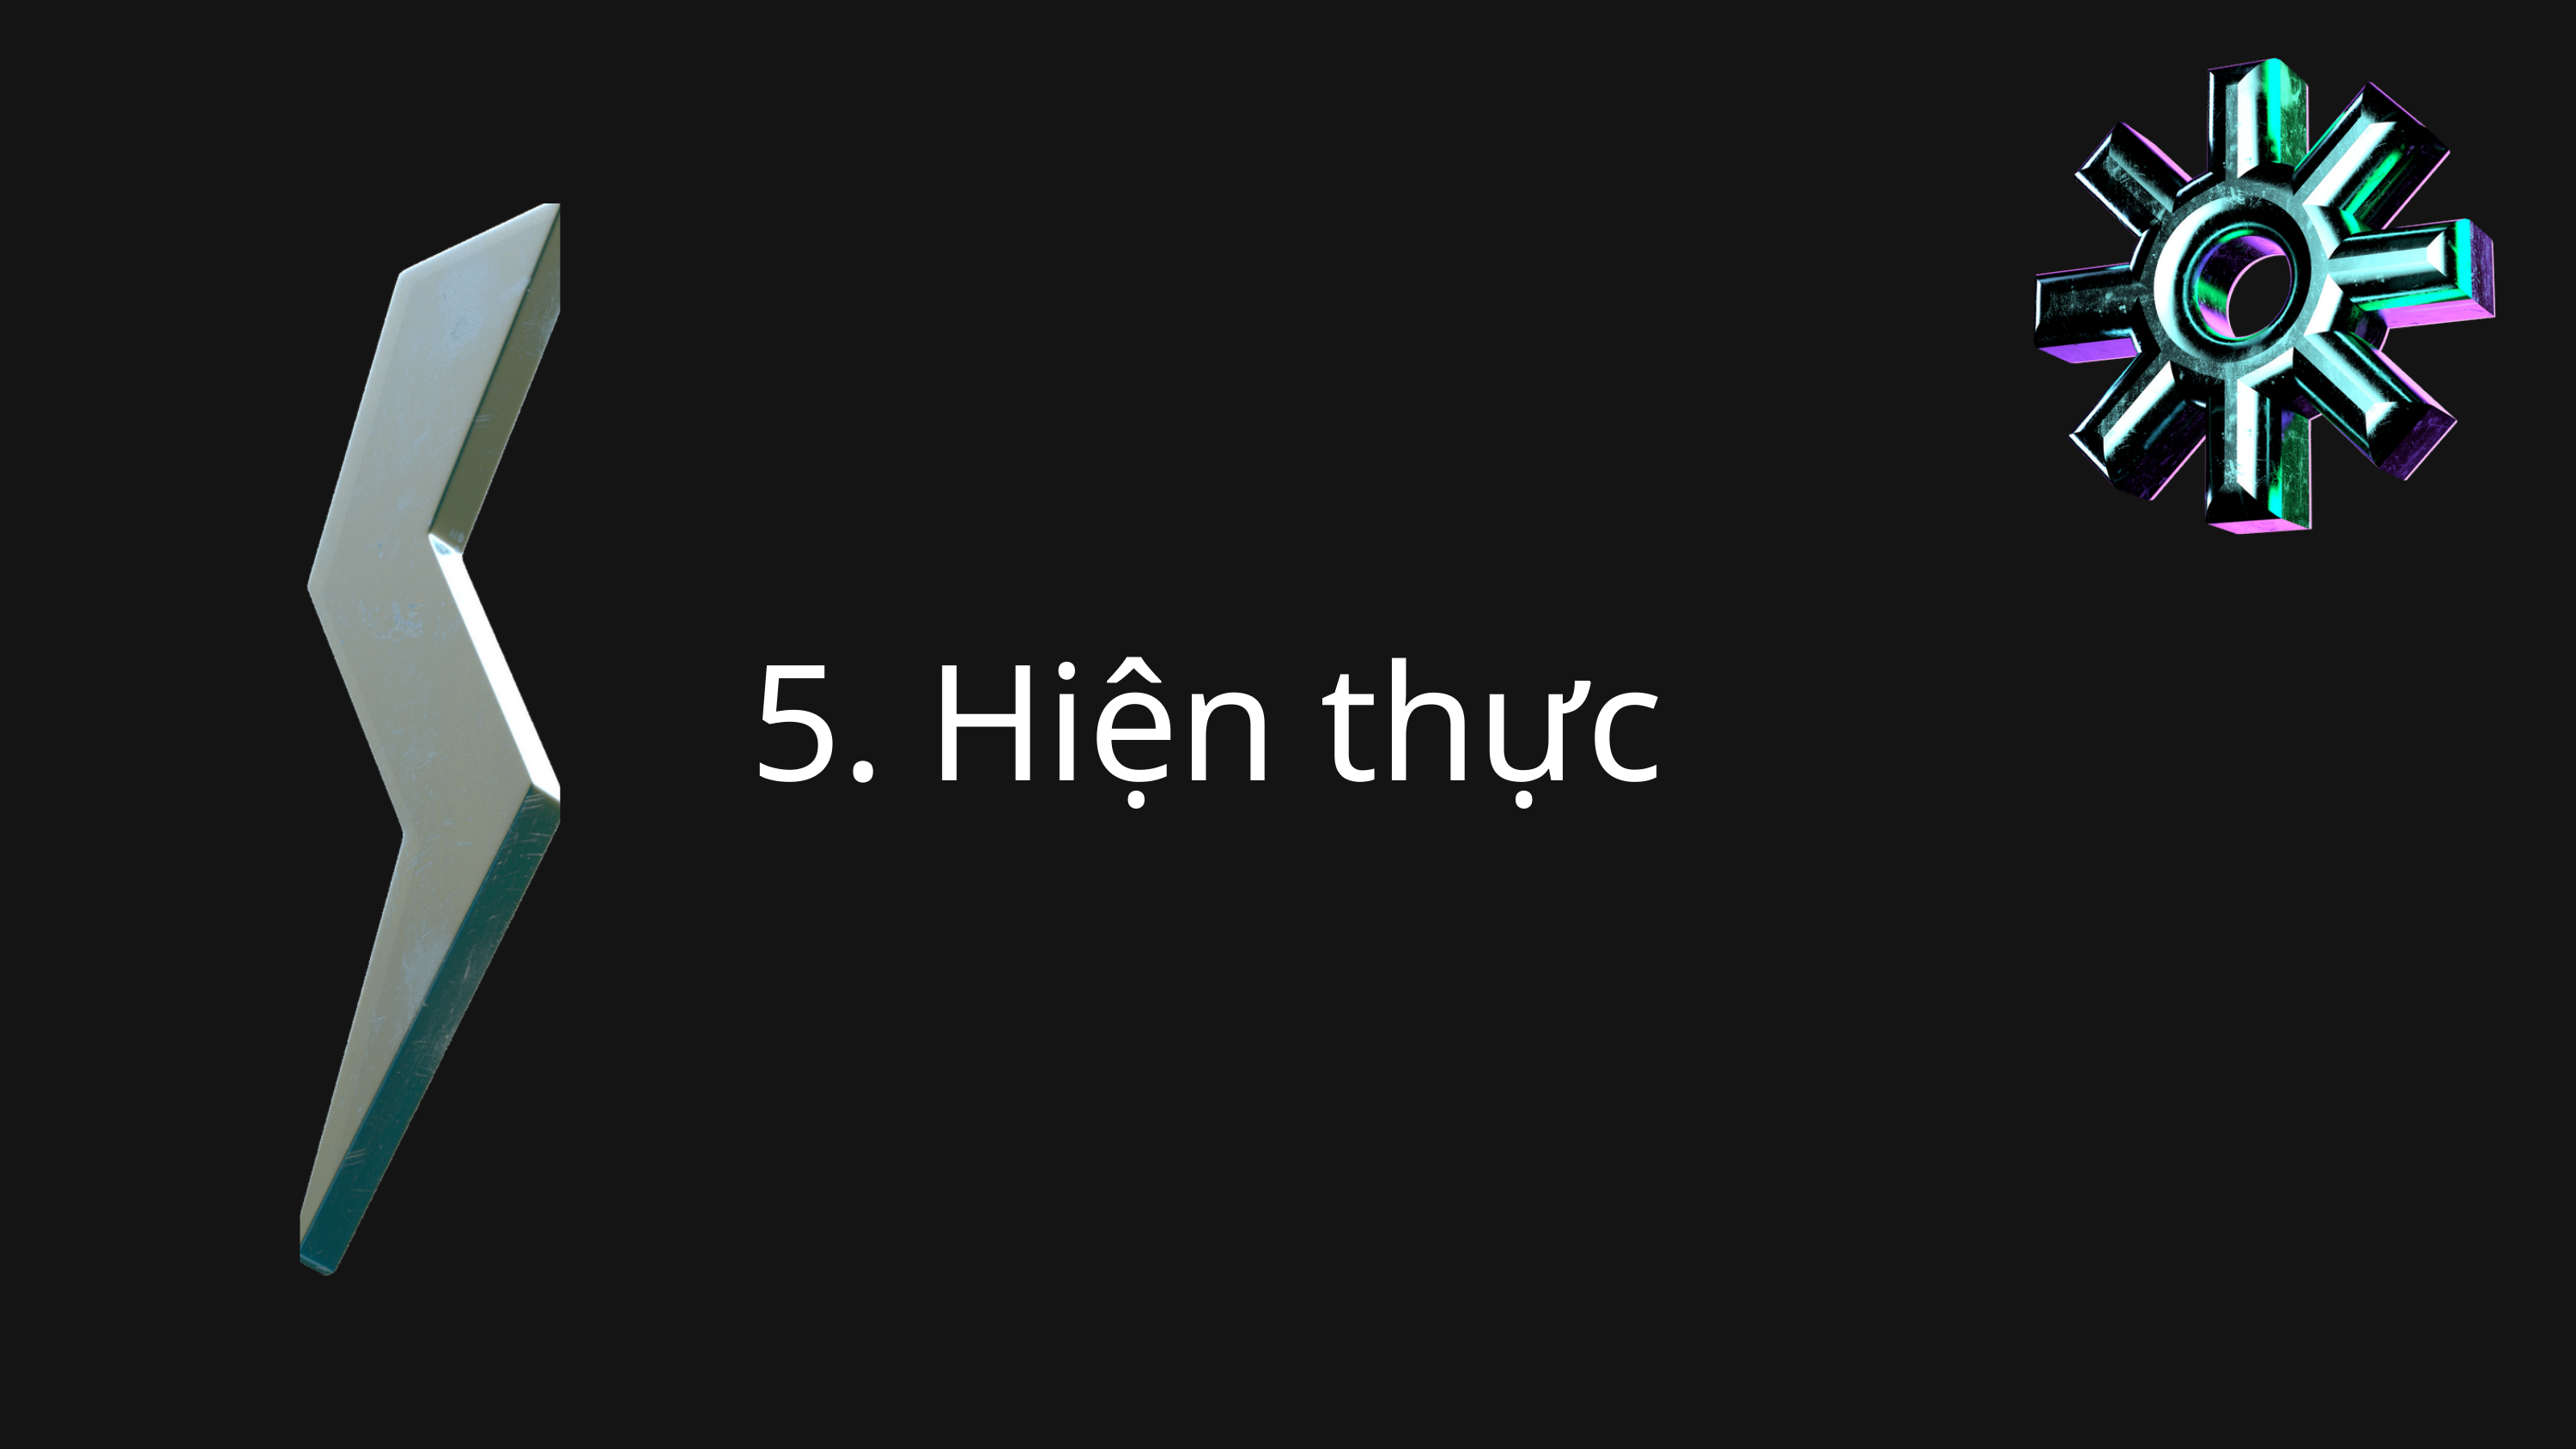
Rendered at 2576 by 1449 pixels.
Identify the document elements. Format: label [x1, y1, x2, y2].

text_box [300, 203, 561, 1276]
text_box [2033, 58, 2496, 535]
text_box [750, 619, 2525, 949]
